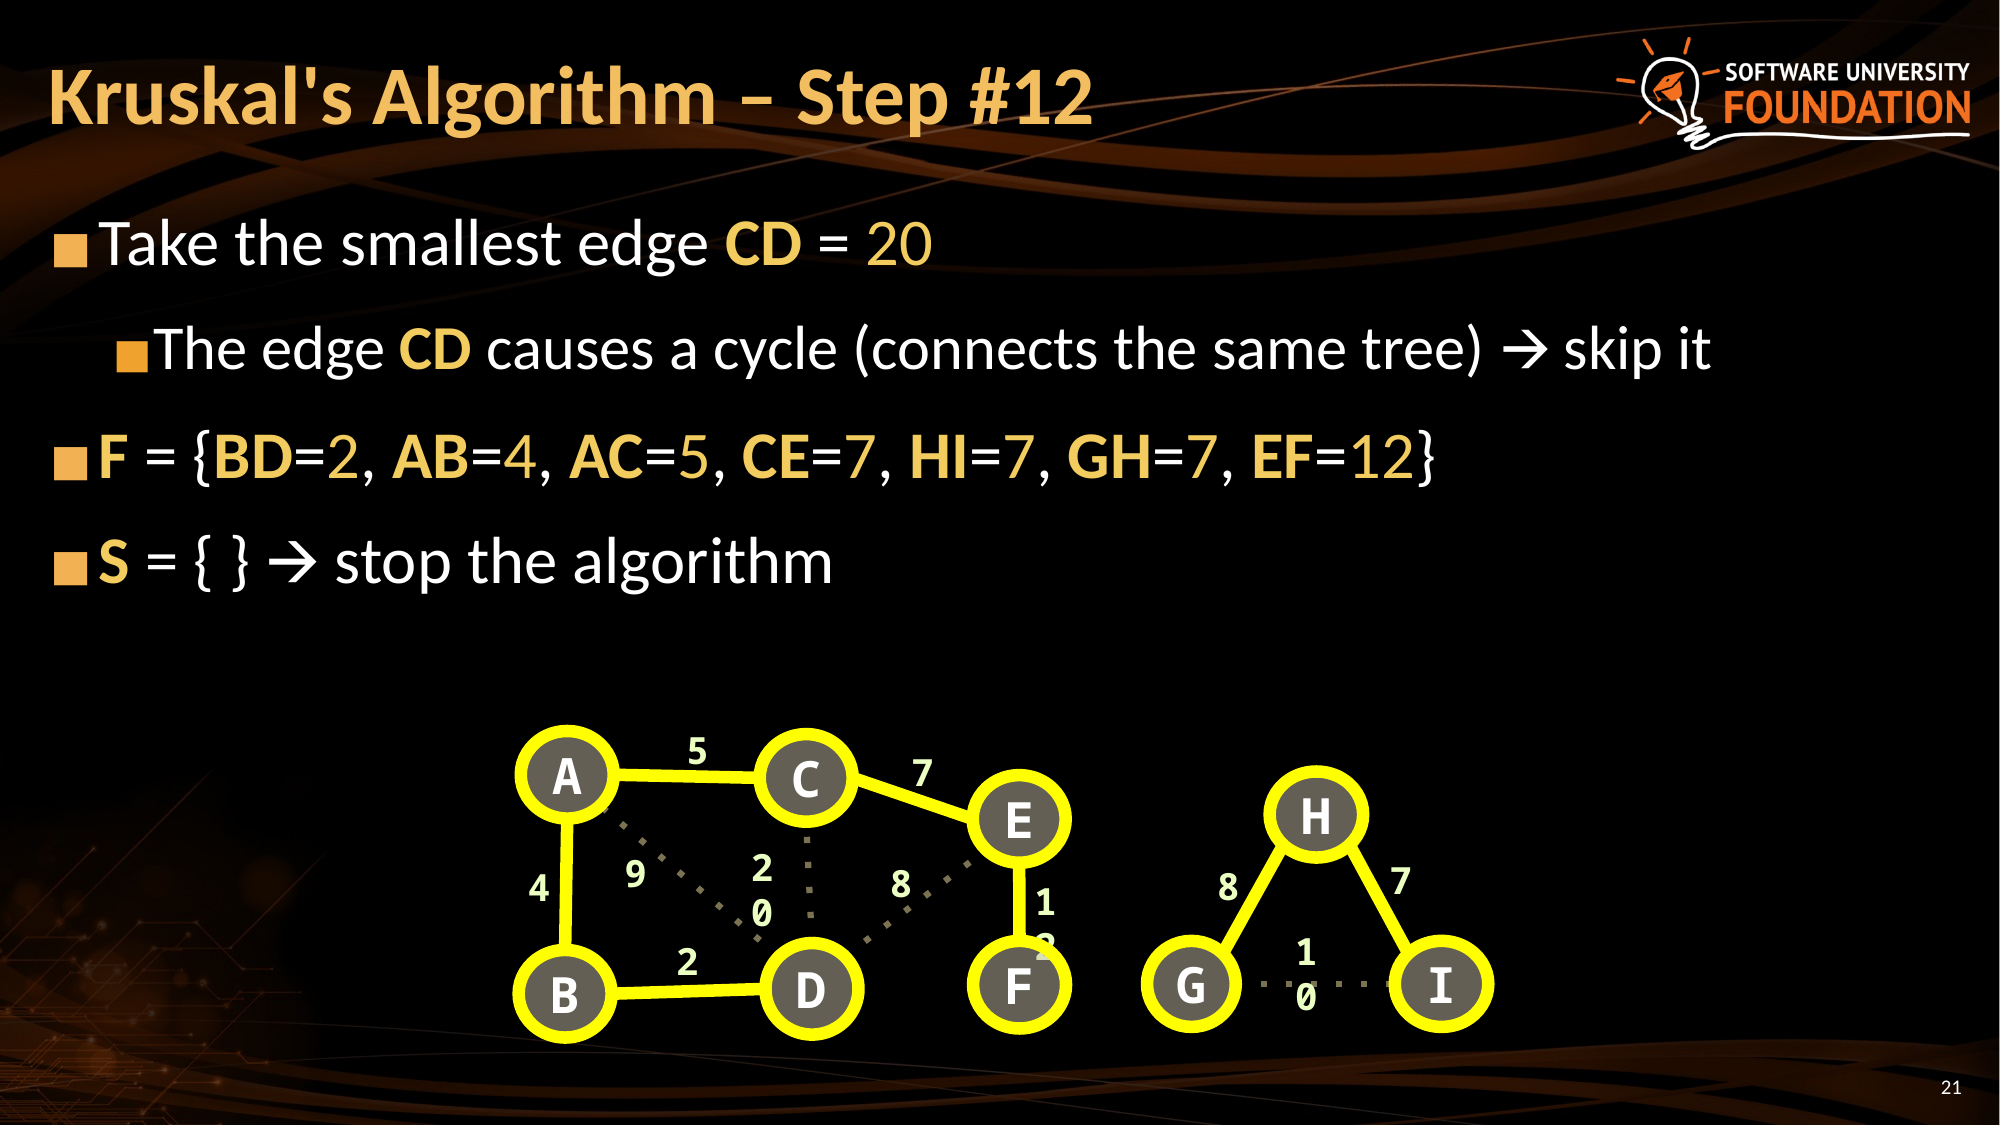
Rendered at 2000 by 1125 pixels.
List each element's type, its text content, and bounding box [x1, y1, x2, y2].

picture [0, 0, 2000, 1125]
list Take the smallest edge CD = 20 The edge CD causes a cycle (connects the same tree) 🡪 skip it F = {BD=2, AB=4, AC=5, CE=7, HI=7, GH=7, EF=12} S = { } 🡪 stop the algorithm [31, 188, 1968, 1103]
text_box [512, 719, 1489, 1038]
title Kruskal's Algorithm – Step #12 [30, 6, 1602, 189]
